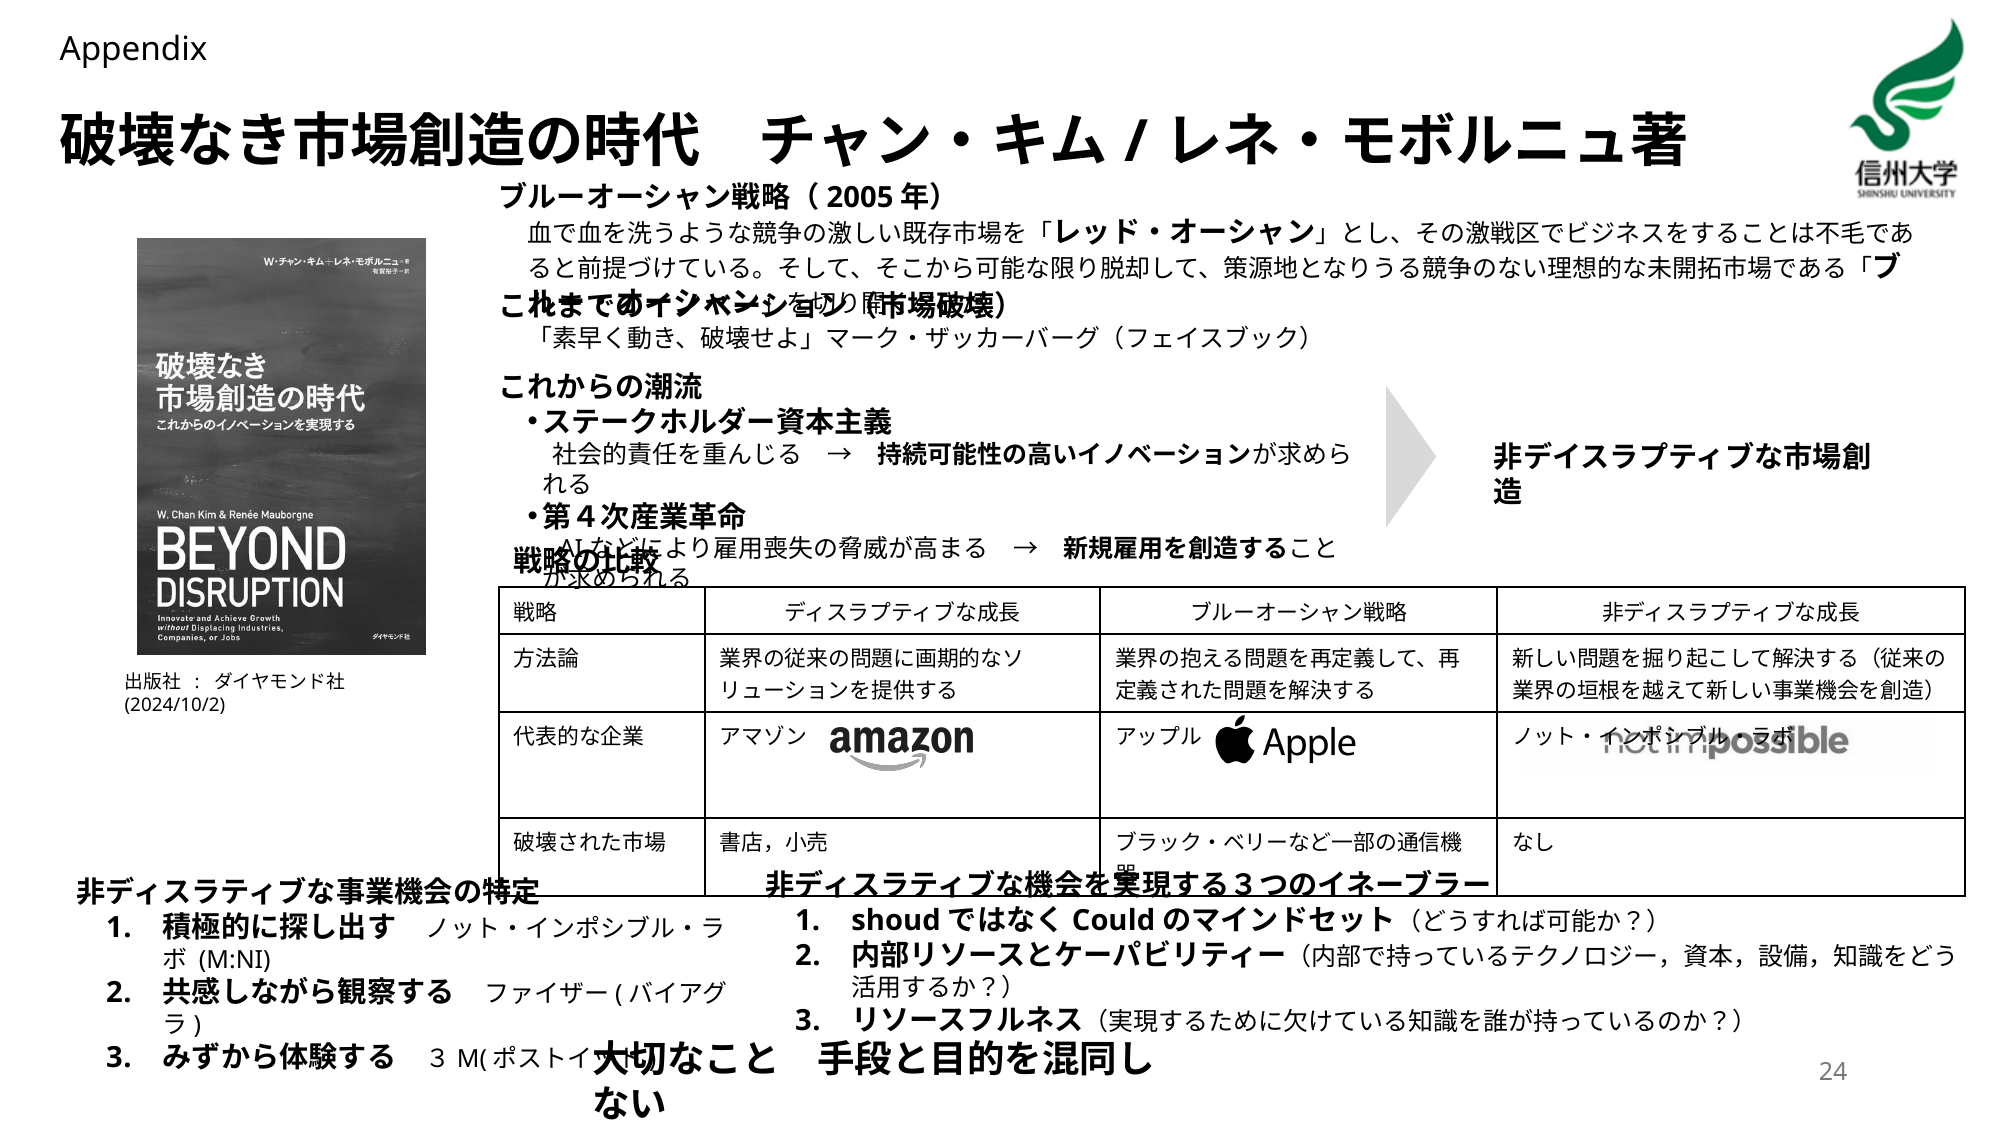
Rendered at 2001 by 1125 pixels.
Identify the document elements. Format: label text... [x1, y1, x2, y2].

table_cell ノット・インポシブル・ラボ [1498, 713, 1964, 817]
text_box 大切なこと 手段と目的を混同しない [577, 1027, 1189, 1125]
text_box ブルーオーシャン戦略（2005年） 血で血を洗うような競争の激しい既存市場を「レッド・オーシャン」とし、その激戦区でビジネスをすることは不毛であると前提づけている。そして、そこから可能な限り脱却して、策源地となりうる競争のない理想的な未開拓市場である「ブルー・オーシャン」を切り開くべきだ [483, 171, 1950, 326]
picture [1520, 703, 1934, 779]
table_cell なし [1498, 819, 1964, 859]
table_cell 代表的な企業 [500, 713, 704, 817]
table_cell アップル [1101, 713, 1496, 817]
table_cell 破壊された市場 [500, 819, 704, 866]
text_box [1384, 380, 1439, 533]
table_cell 書店，小売 [706, 819, 1099, 866]
text_box これからの潮流 ステークホルダー資本主義 社会的責任を重んじる → 持続可能性の高いイノベーションが求められる 第４次産業革命 AIなどにより雇用喪失の脅威が高まる → 新規雇用を創造することが求められる [483, 360, 1376, 601]
title 破壊なき市場創造の時代 チャン・キム/レネ・モボルニュ著 [44, 93, 1770, 193]
table_header ブルーオーシャン戦略 [1101, 588, 1496, 633]
text_box 戦略の比較 [498, 534, 760, 585]
picture [136, 237, 426, 656]
text_box 非ディスラティブな事業機会の特定 積極的に探し出す ノット・インポシブル・ラボ (M:NI) 共感しながら観察する ファイザー(バイアグラ) みずから体験する ３M(ポストイット) [61, 866, 750, 1081]
table_header 戦略 [500, 601, 704, 633]
table_cell 新しい問題を掘り起こして解決する（従来の業界の垣根を越えて新しい事業機会を創造） [1498, 635, 1964, 711]
text_box 非デイスラプティブな市場創造 [1479, 431, 1899, 516]
table_header 非ディスラプティブな成長 [1498, 588, 1964, 633]
text_box これまでのイノベーション（市場破壊） 「素早く動き、破壊せよ」マーク・ザッカーバーグ（フェイスブック） [483, 326, 1461, 360]
table_cell 業界の従来の問題に画期的なソリューションを提供する [706, 635, 1099, 711]
text_box 出版社 ‏ : ‎ ダイヤモンド社 (2024/10/2) [109, 662, 462, 723]
table_header ディスラプティブな成長 [706, 601, 1099, 633]
list Appendix [44, 24, 1770, 85]
picture [1816, 13, 1989, 216]
table_cell 方法論 [500, 635, 704, 711]
text_box 非ディスラティブな機会を実現する３つのイネーブラー shoudではなくCouldのマインドセット（どうすれば可能か？） 内部リソースとケーパビリティー（内部で持っているテクノロジー，資本，設備，知識をどう活用するか？） リソースフルネス（実現するために欠けている知識を誰が持っているのか？） [750, 859, 1979, 1044]
picture [1206, 700, 1366, 780]
slide_number 24 [1412, 1042, 1863, 1103]
table_cell アマゾン [706, 713, 1099, 817]
table_cell ブラック・ベリーなど一部の通信機器 [1101, 819, 1496, 859]
table_cell 業界の抱える問題を再定義して、再定義された問題を解決する [1101, 635, 1496, 711]
picture [830, 727, 973, 771]
